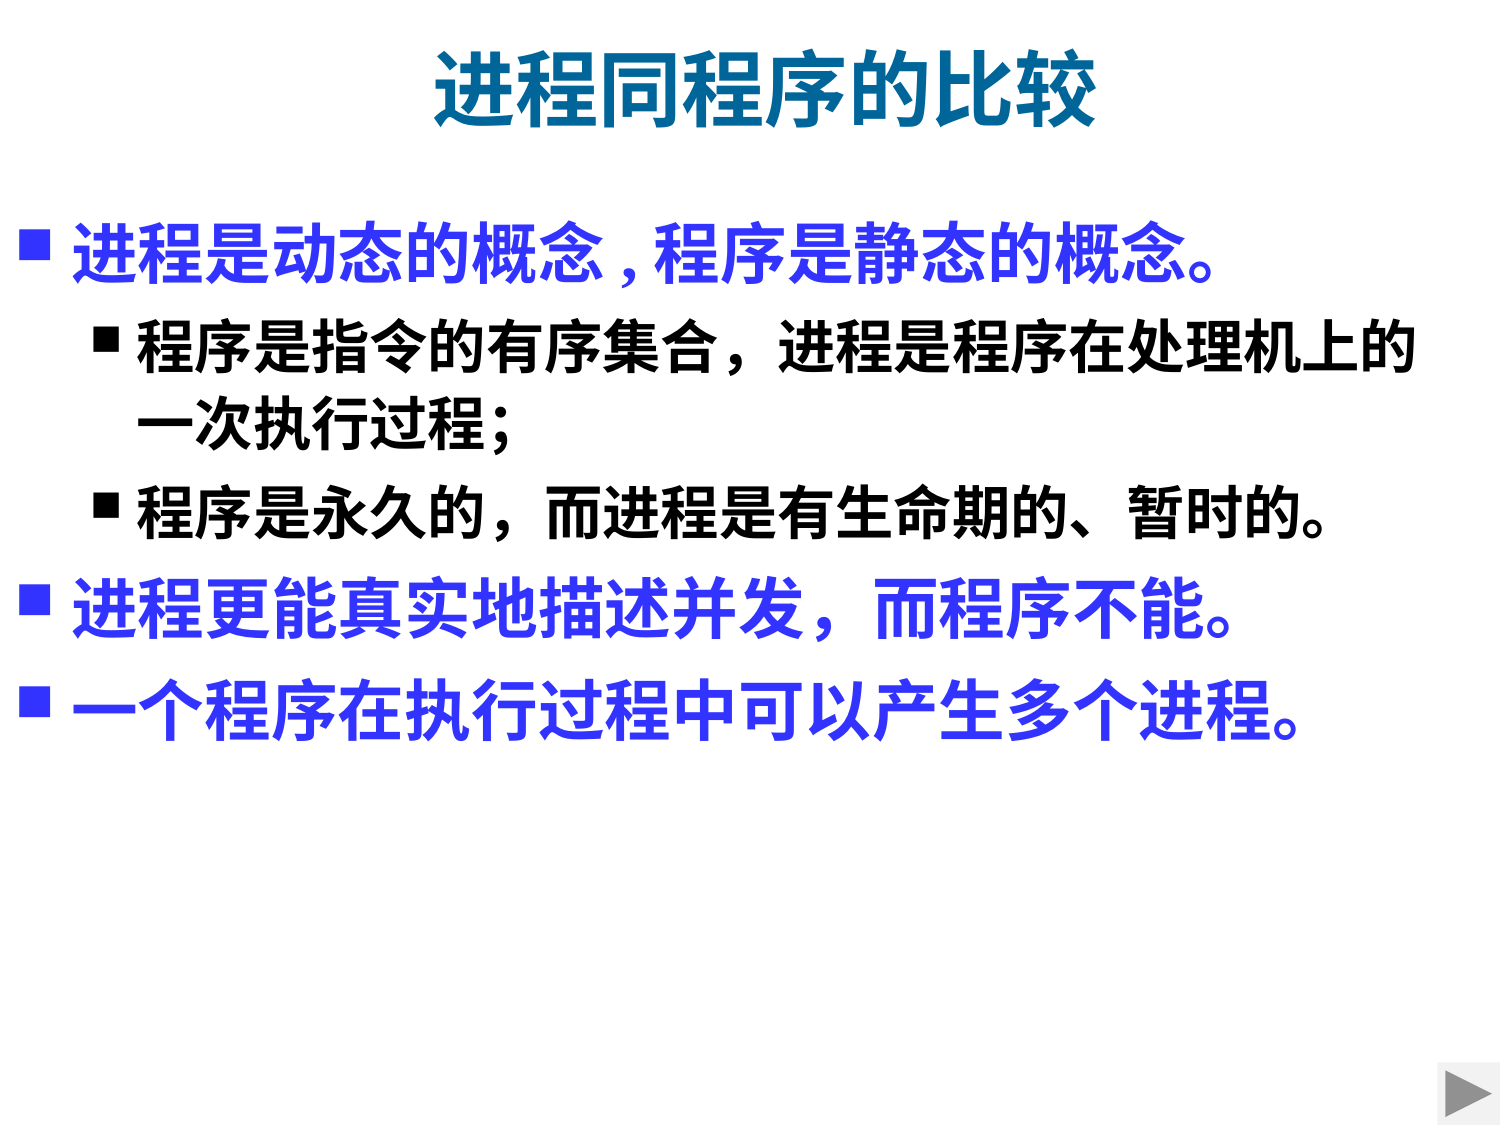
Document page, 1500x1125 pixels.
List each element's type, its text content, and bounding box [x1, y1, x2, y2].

text_box [1437, 1062, 1500, 1125]
text_box 进程是动态的概念,程序是静态的概念。 程序是指令的有序集合，进程是程序在处理机上的一次执行过程； 程序是永久的，而进程是有生命期的、暂时的。 进程更能真实地描述并发，而程序不能。 一个程序在执行过程中可以产生多个进程。 [0, 196, 1459, 838]
text_box 进程同程序的比较 [265, 0, 1265, 135]
